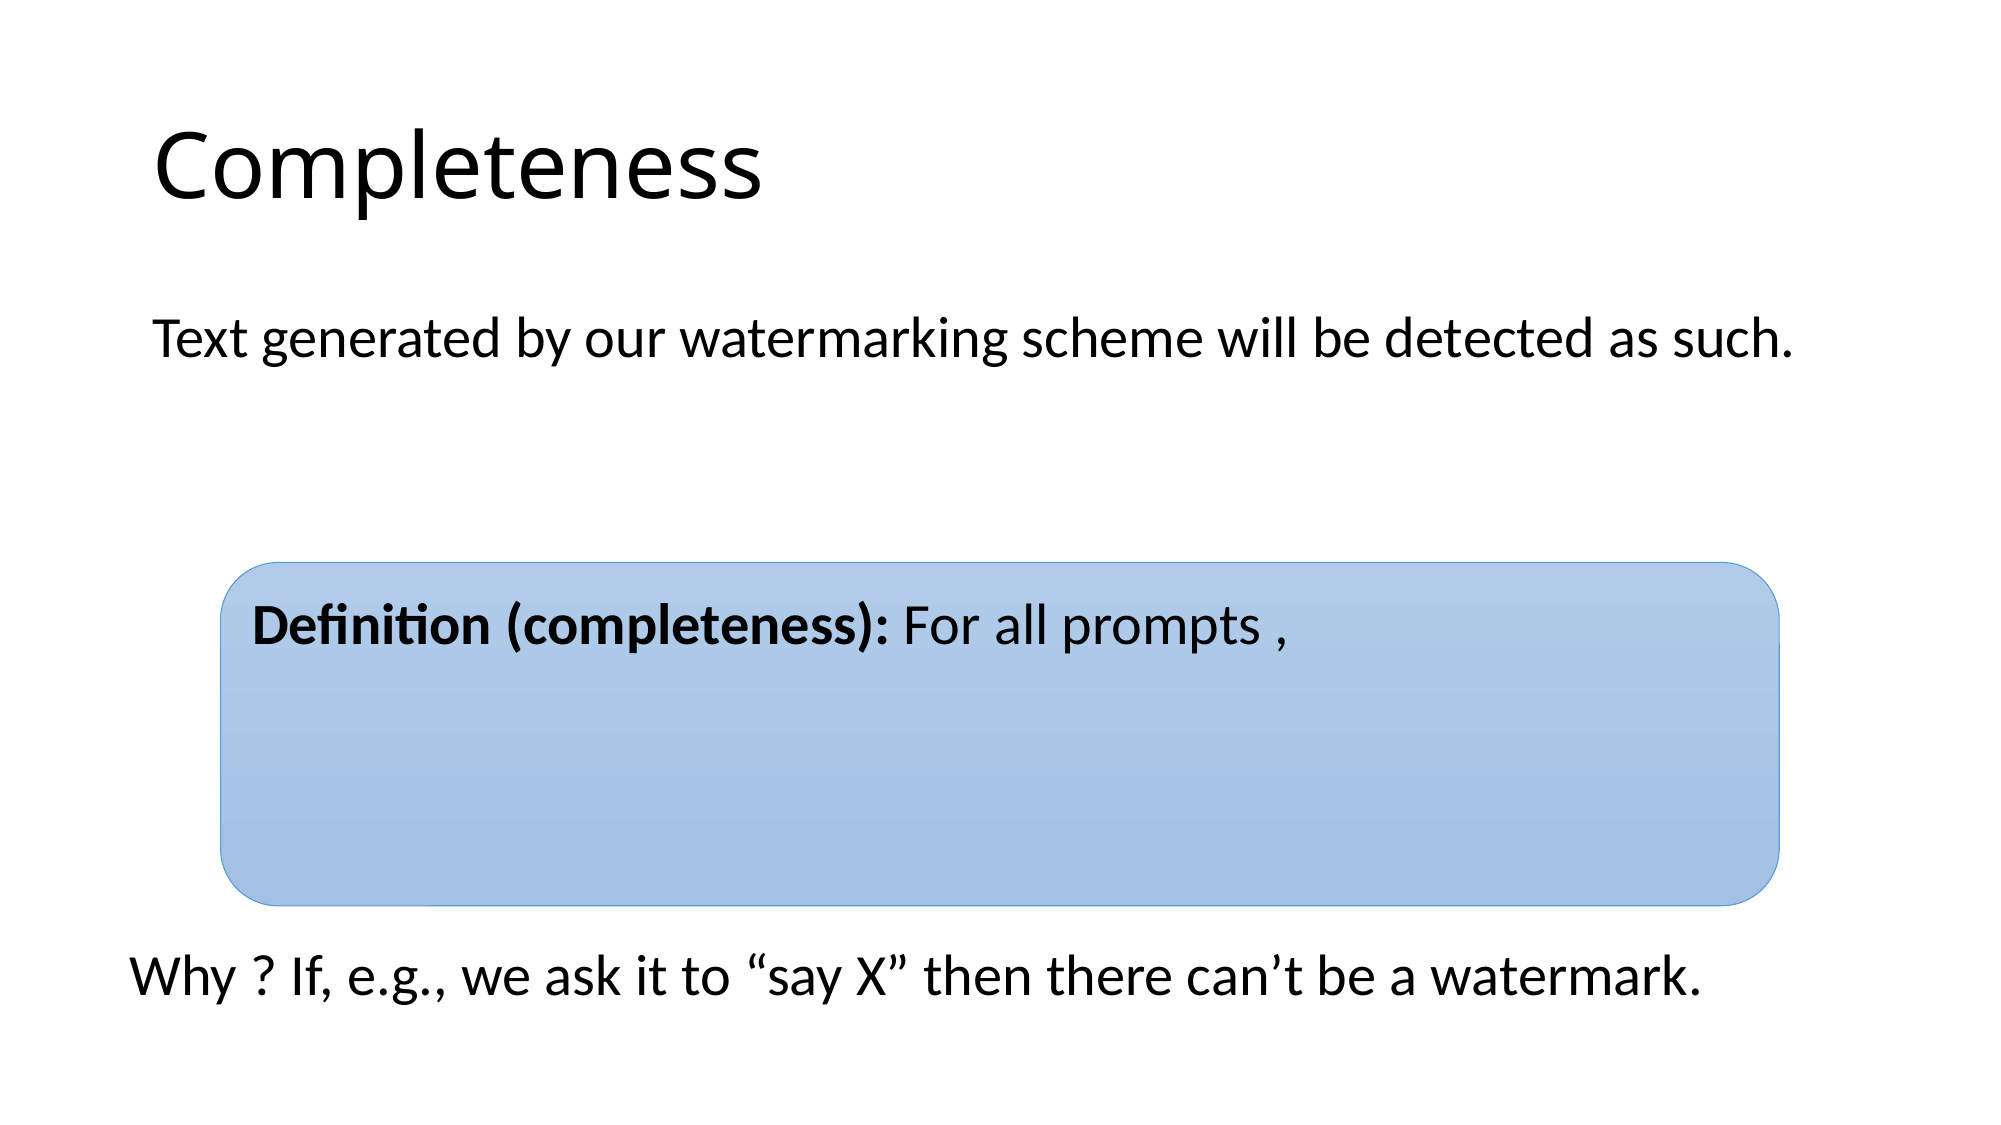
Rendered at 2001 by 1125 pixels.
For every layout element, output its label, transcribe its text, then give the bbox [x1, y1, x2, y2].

title Completeness [137, 59, 1863, 278]
list Text generated by our watermarking scheme will be detected as such. [137, 299, 1863, 449]
